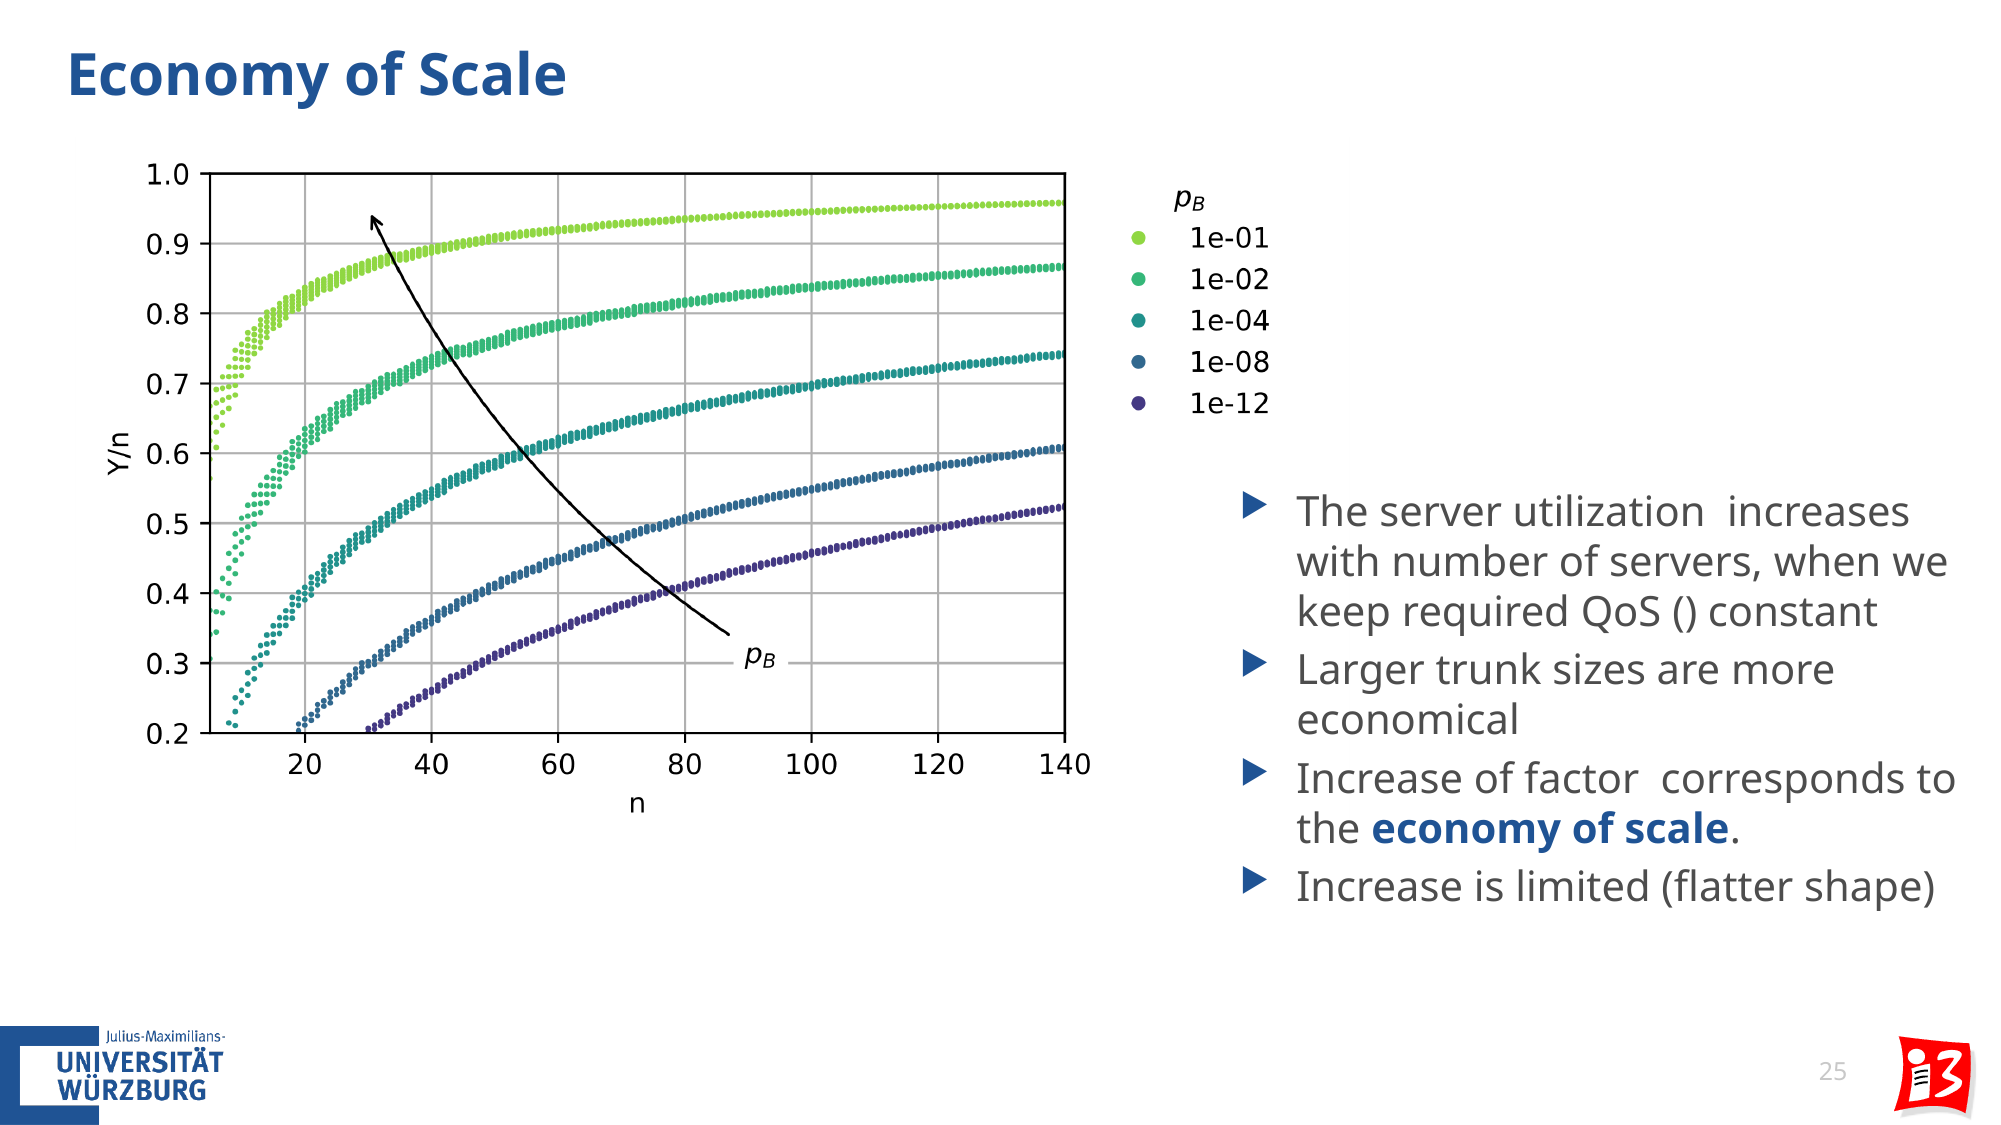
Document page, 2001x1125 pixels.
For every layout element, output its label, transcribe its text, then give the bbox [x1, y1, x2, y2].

title Economy of Scale [51, 18, 1800, 126]
slide_number 25 [1412, 1042, 1863, 1103]
picture [0, 1026, 225, 1125]
picture [74, 137, 1351, 852]
